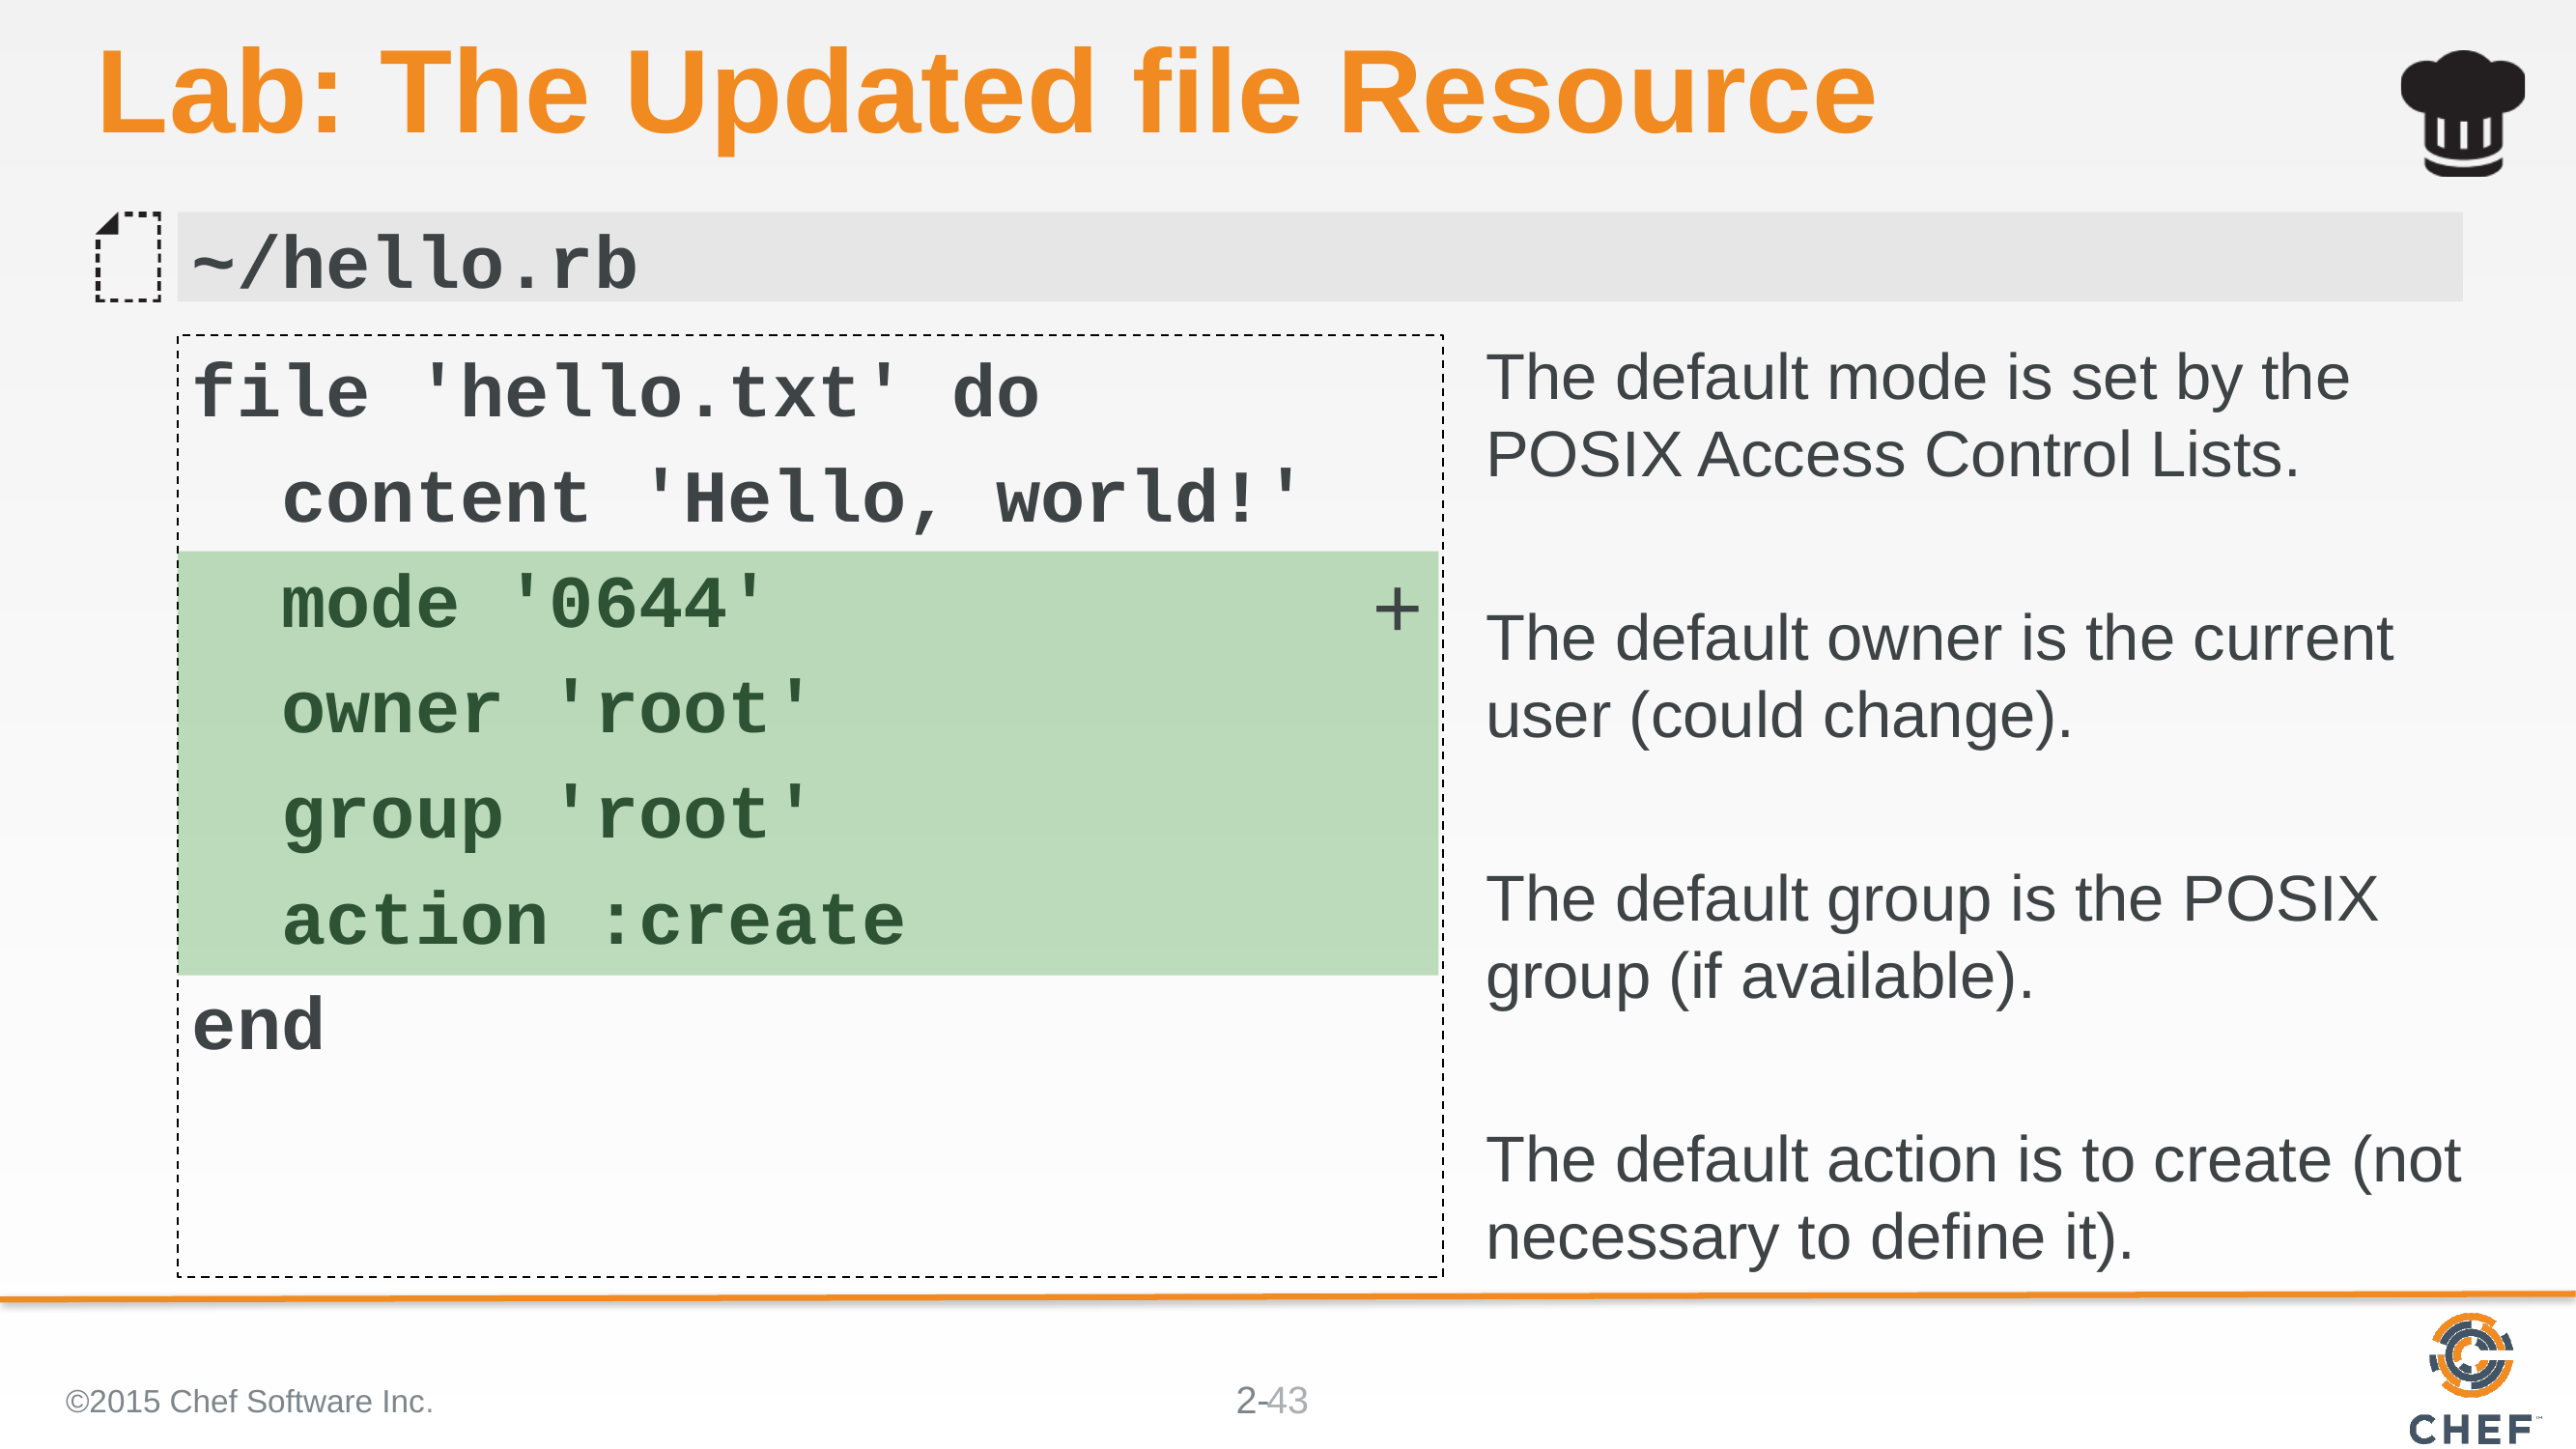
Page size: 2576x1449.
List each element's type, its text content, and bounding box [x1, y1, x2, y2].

list file 'hello.txt' do content 'Hello, world!' mode '0644' owner 'root' group 'root' action :create end [177, 334, 1444, 1278]
picture [2399, 1297, 2550, 1449]
list The default mode is set by the POSIX Access Control Lists. The default owner is the current user (could change). The default group is the POSIX group (if available). The default action is to create (not necessary to define it). [1486, 334, 2463, 1277]
footer ©2015 Chef Software Inc. [51, 1359, 952, 1440]
list + [177, 551, 1439, 976]
title Lab: The Updated file Resource [96, 30, 2463, 162]
slide_number 43 [998, 1359, 1578, 1437]
list ~/hello.rb [177, 212, 2463, 302]
